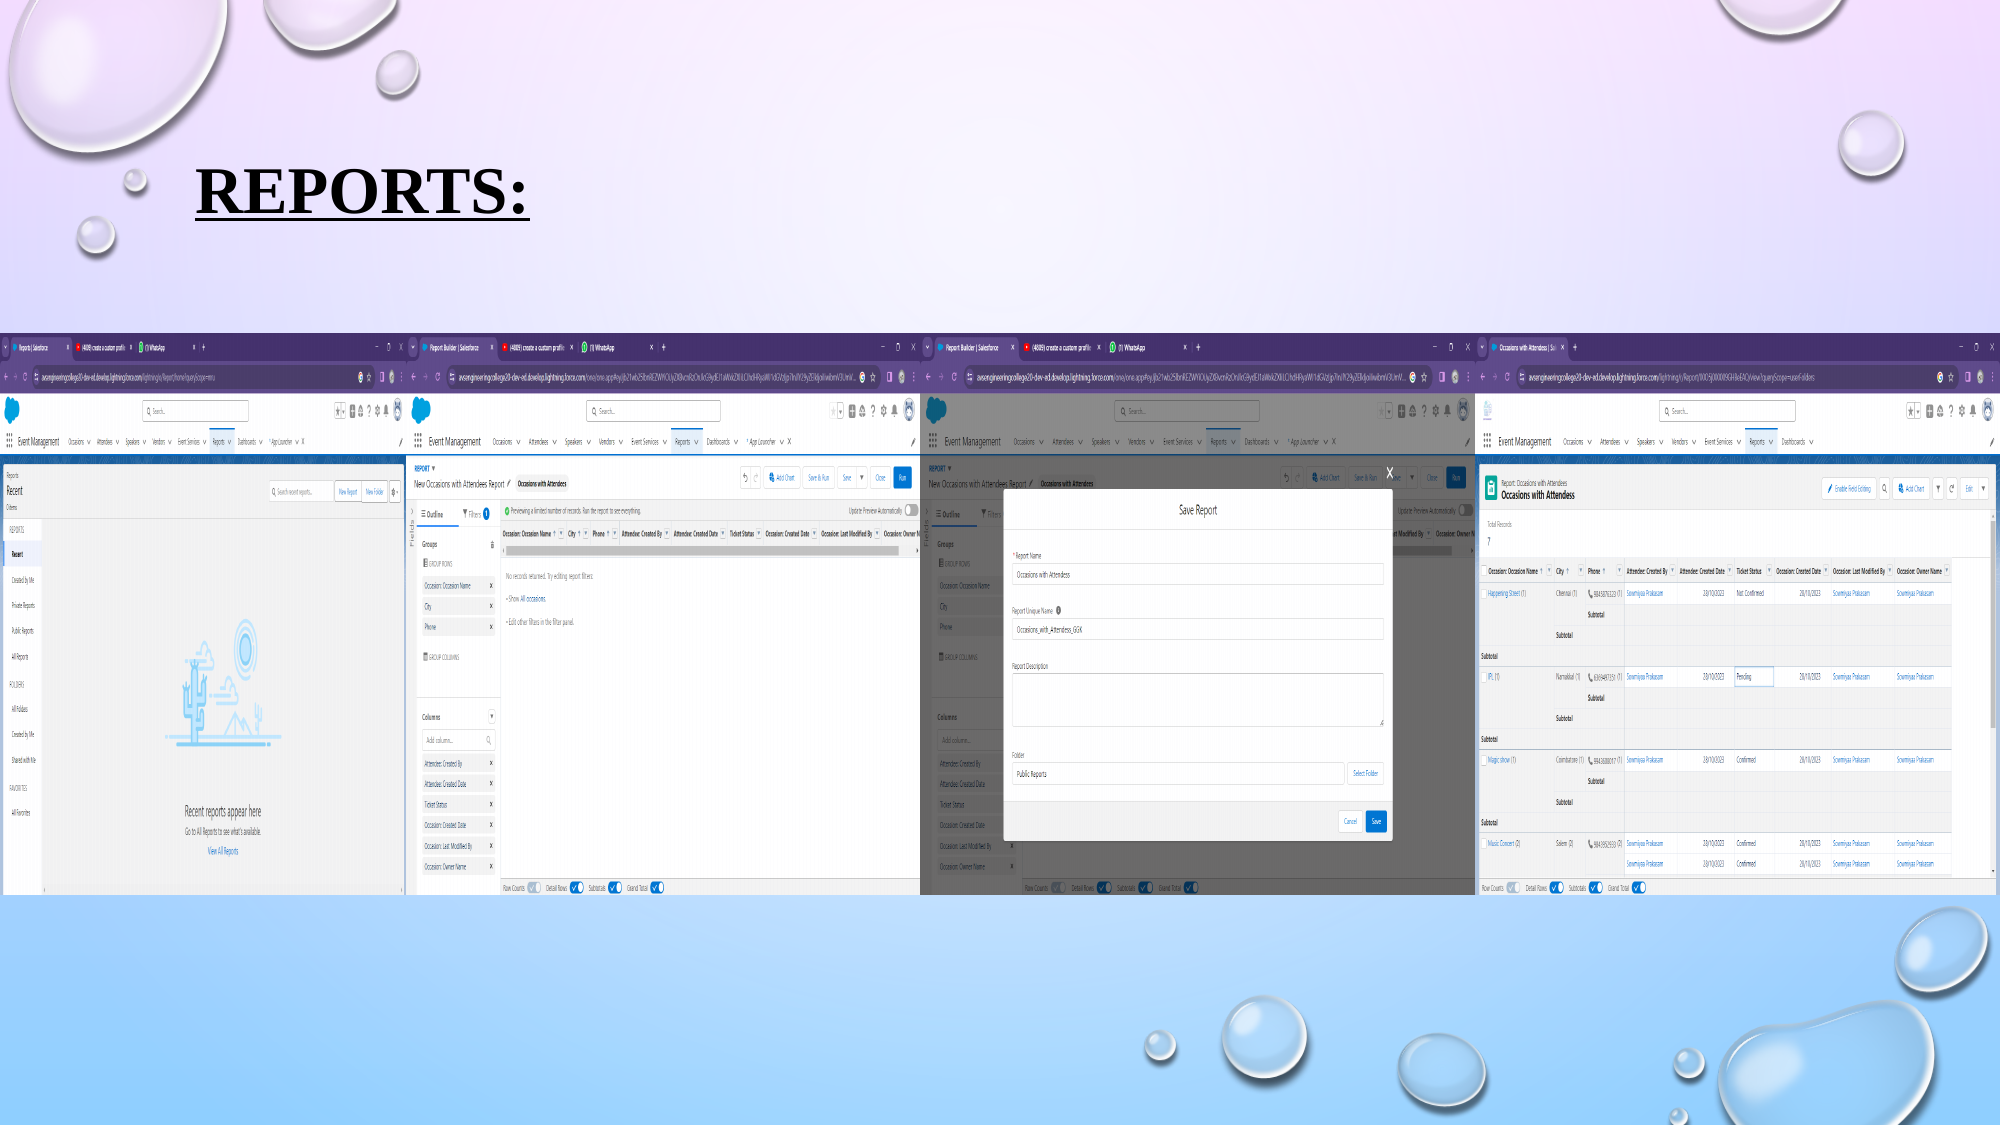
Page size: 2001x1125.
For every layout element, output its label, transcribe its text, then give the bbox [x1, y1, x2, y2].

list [0, 332, 406, 896]
picture [0, 0, 2000, 1125]
title REPORTS: [149, 101, 576, 283]
